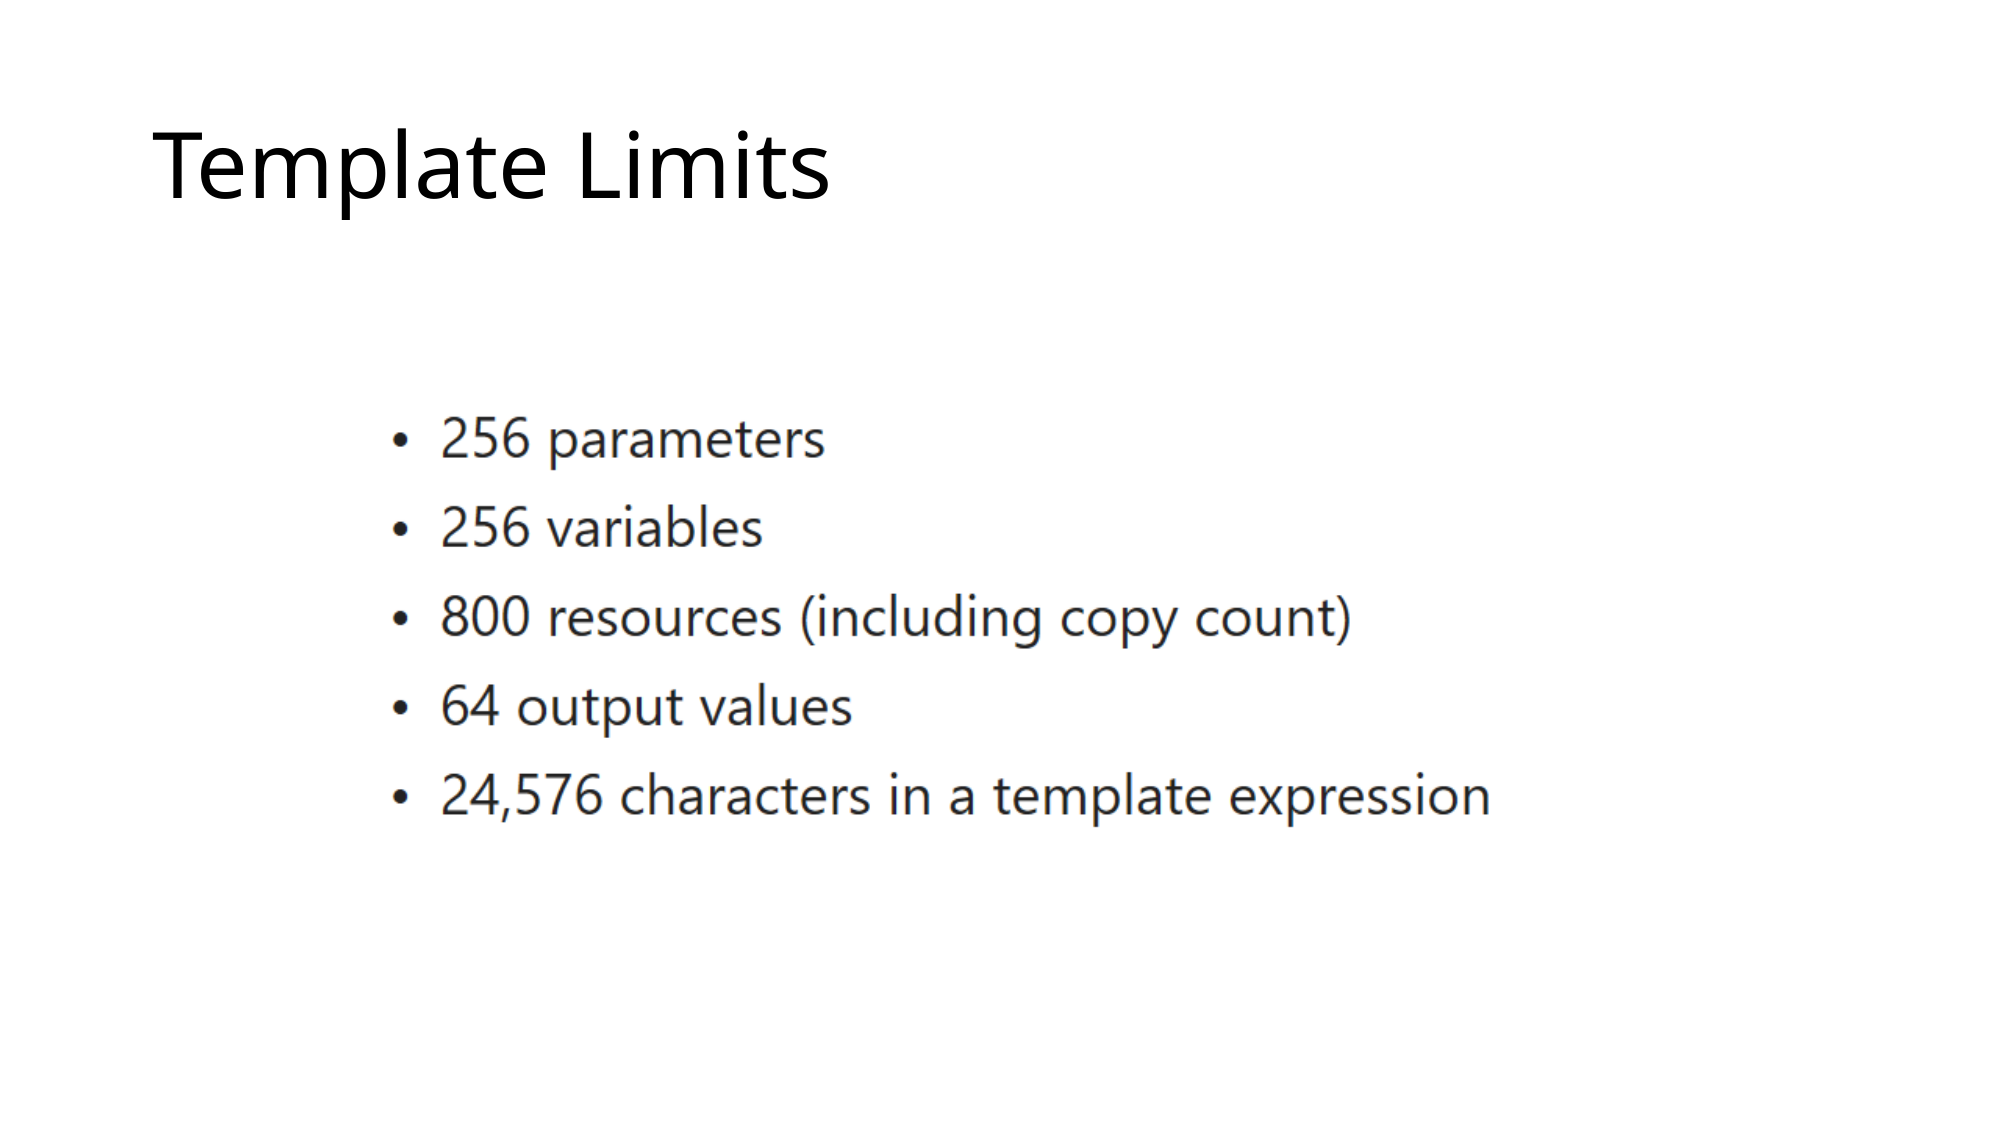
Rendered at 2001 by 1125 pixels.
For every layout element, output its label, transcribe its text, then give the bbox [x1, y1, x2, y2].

picture [323, 378, 1628, 883]
title Template Limits [137, 59, 1863, 278]
